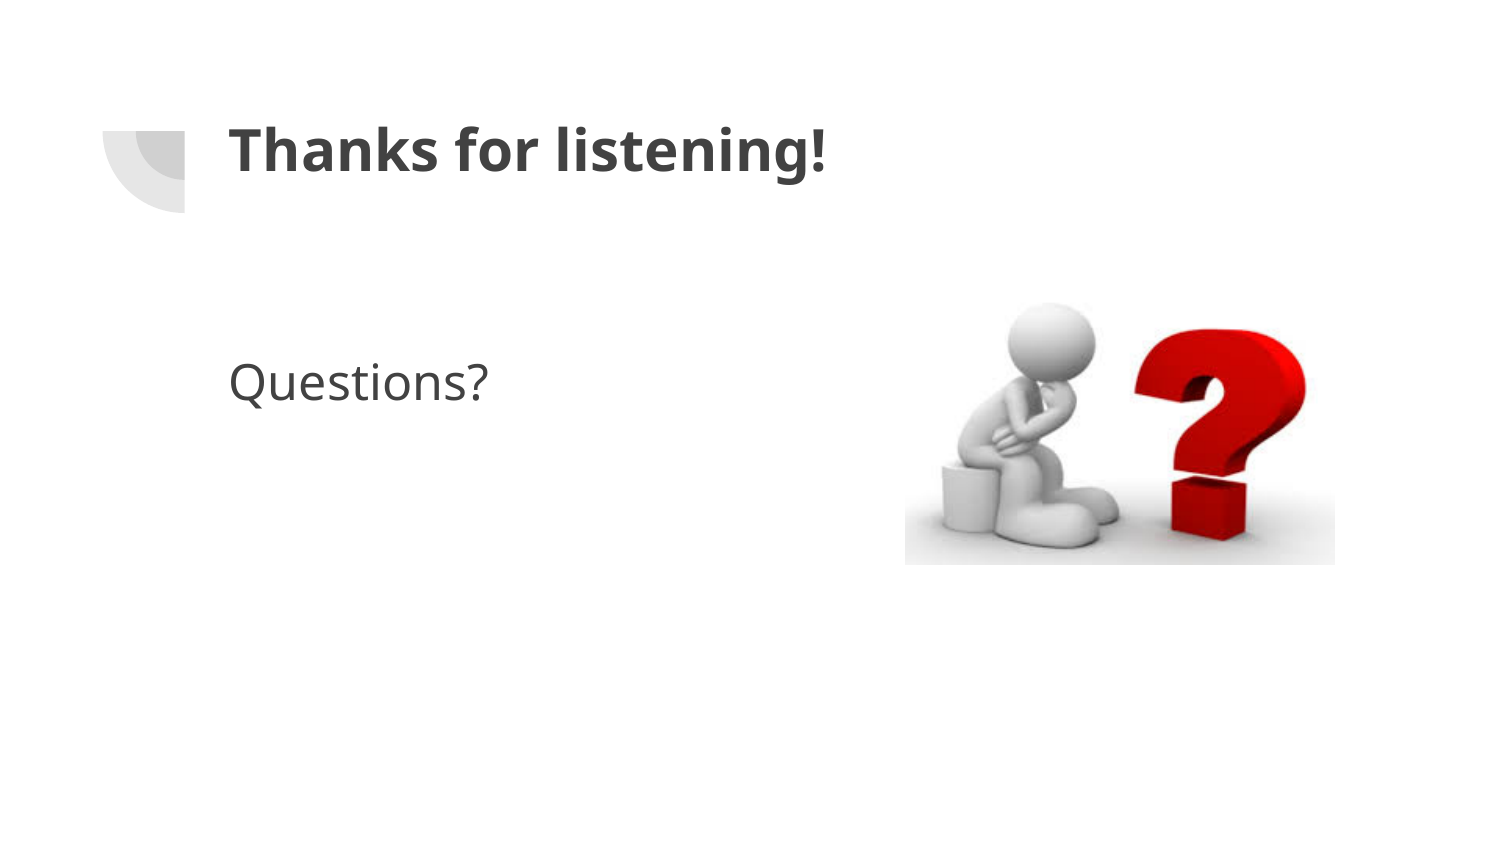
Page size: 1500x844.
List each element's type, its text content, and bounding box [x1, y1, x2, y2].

title Thanks for listening! [213, 98, 1368, 263]
list Questions? [213, 326, 1368, 744]
picture [904, 278, 1335, 566]
